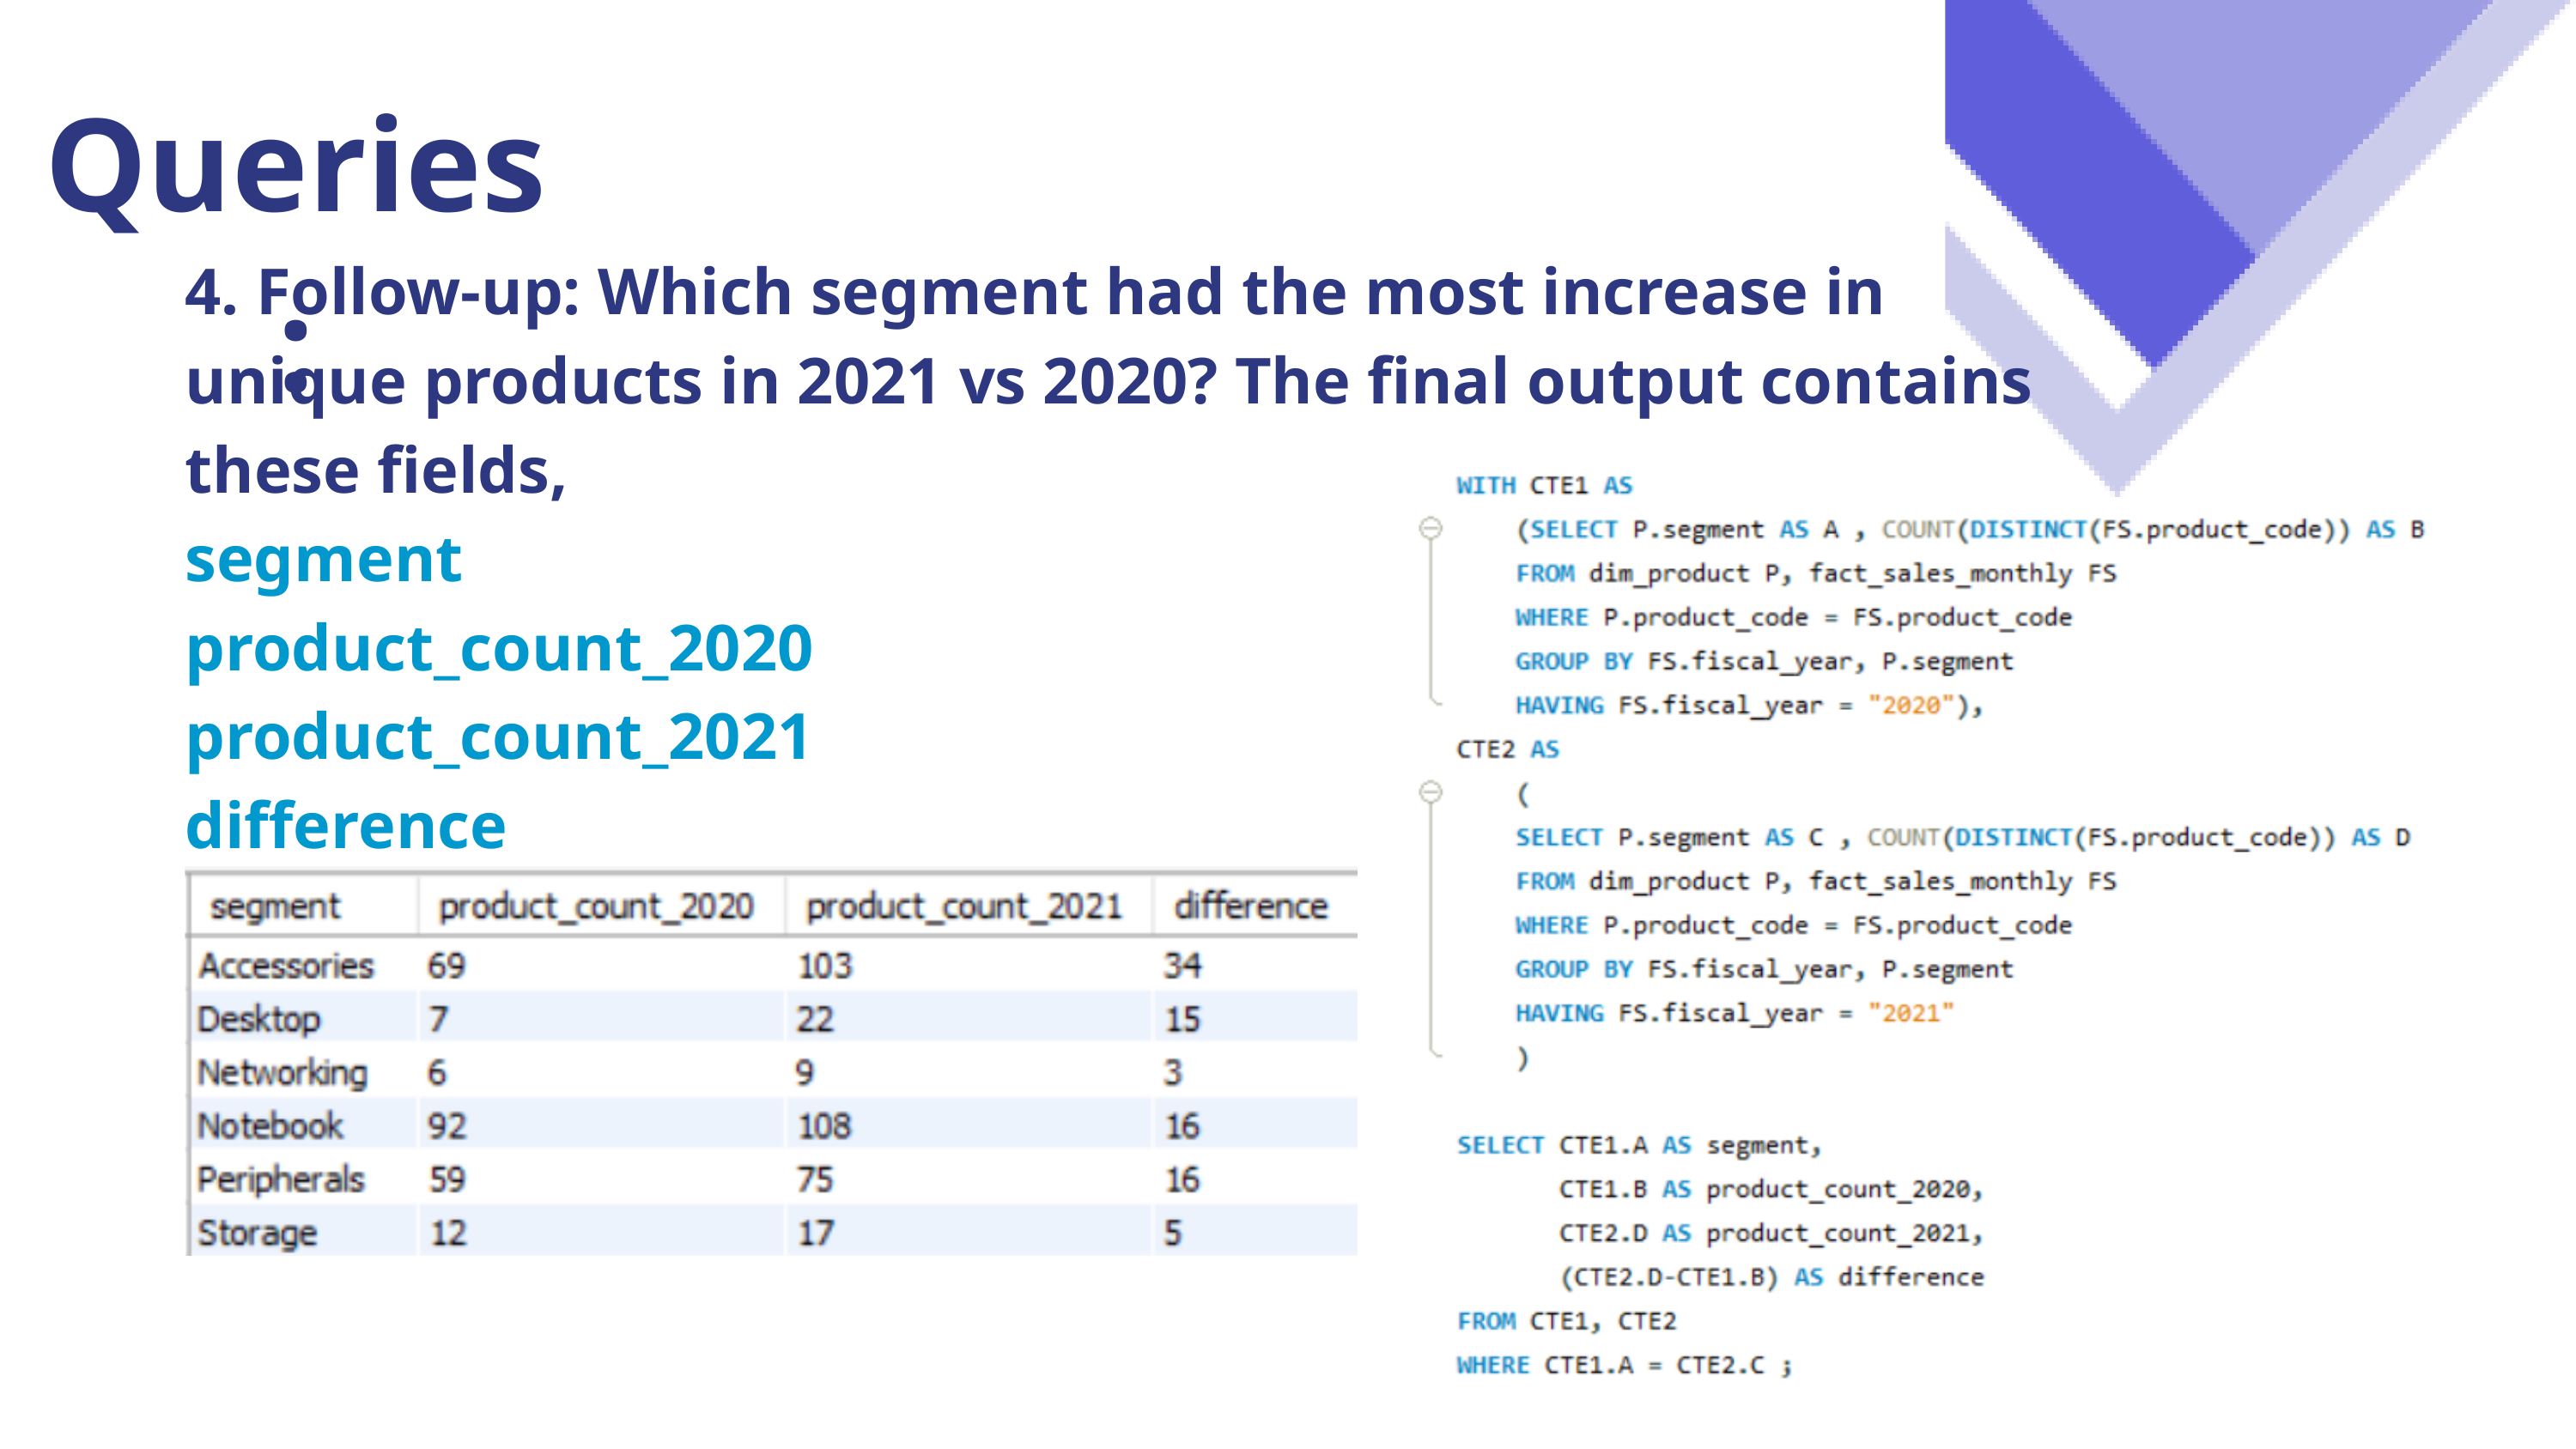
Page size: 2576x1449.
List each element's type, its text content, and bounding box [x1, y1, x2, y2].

text_box [185, 866, 1358, 1256]
text_box [1945, 0, 2576, 497]
text_box Queries : [28, 57, 563, 418]
text_box 4. Follow-up: Which segment had the most increase in unique products in 2021 vs 2020? The final output contains these fields, segment product_count_2020 product_count_2021 difference [185, 239, 2115, 862]
text_box [1416, 497, 2432, 1380]
